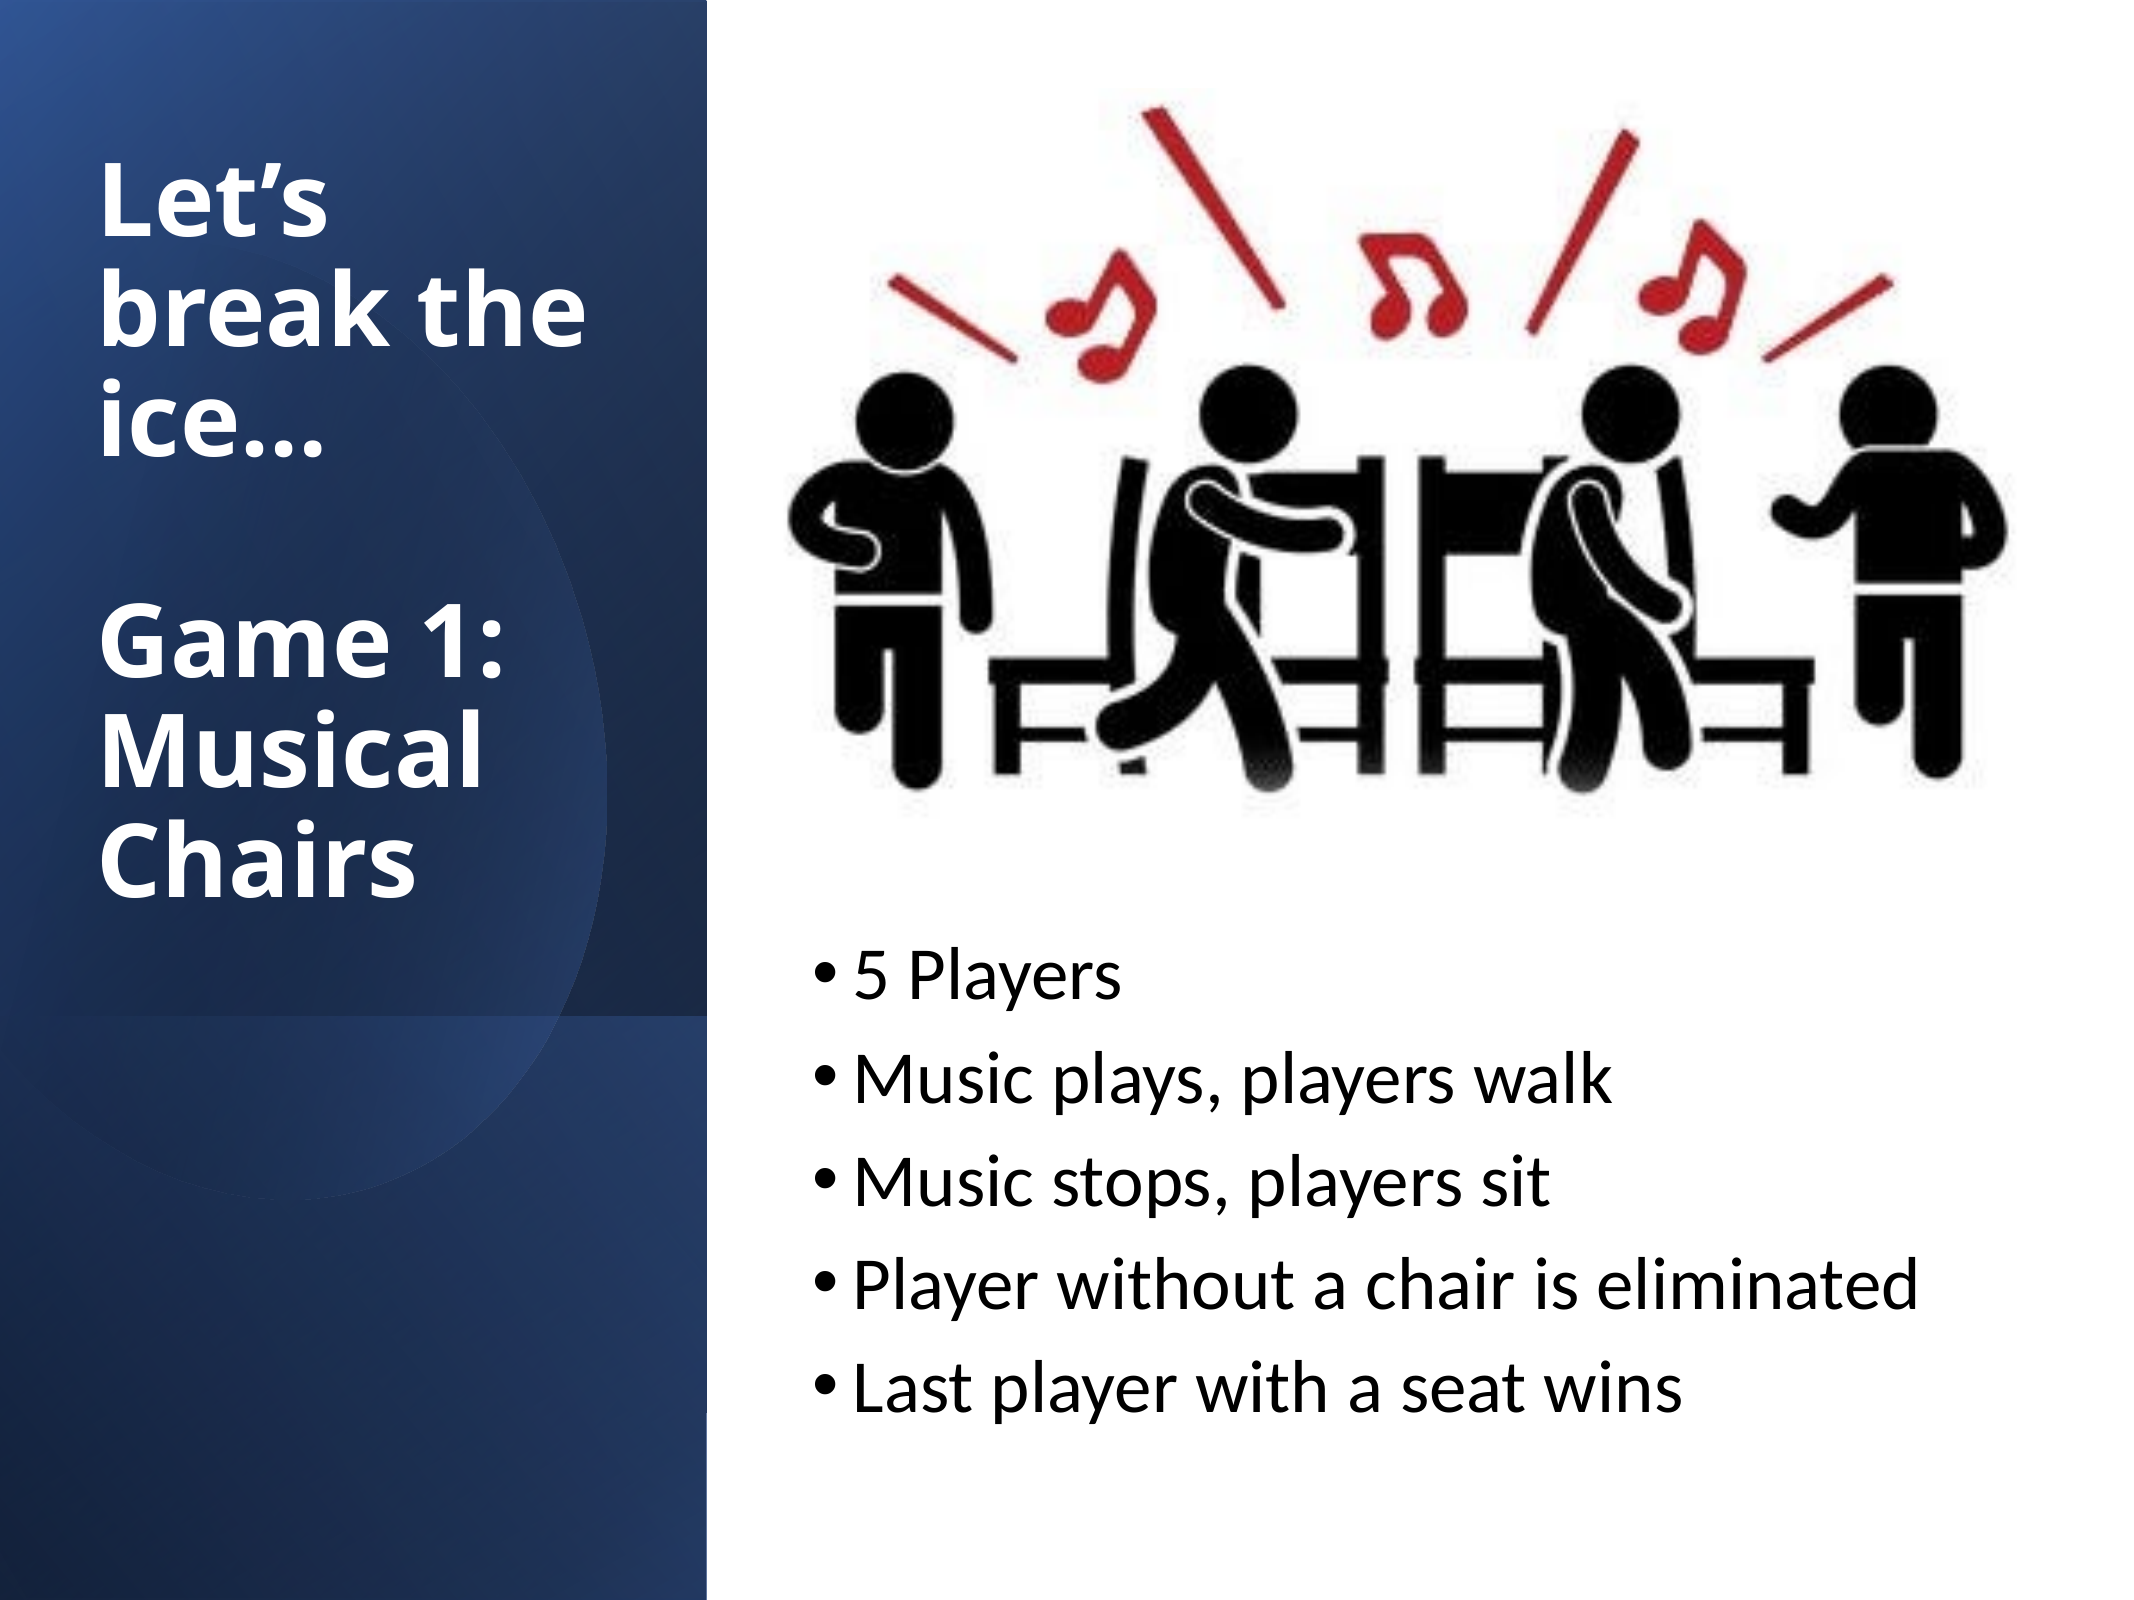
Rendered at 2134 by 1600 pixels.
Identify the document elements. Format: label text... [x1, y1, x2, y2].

text_box [707, 0, 2134, 1600]
list 5 Players Music plays, players walk Music stops, players sit Player without a chair is eliminated Last player with a seat wins [798, 831, 2097, 1533]
title Let’s break the ice… Game 1: Musical Chairs [81, 136, 642, 928]
text_box [0, 0, 707, 1599]
picture [768, 88, 2027, 829]
